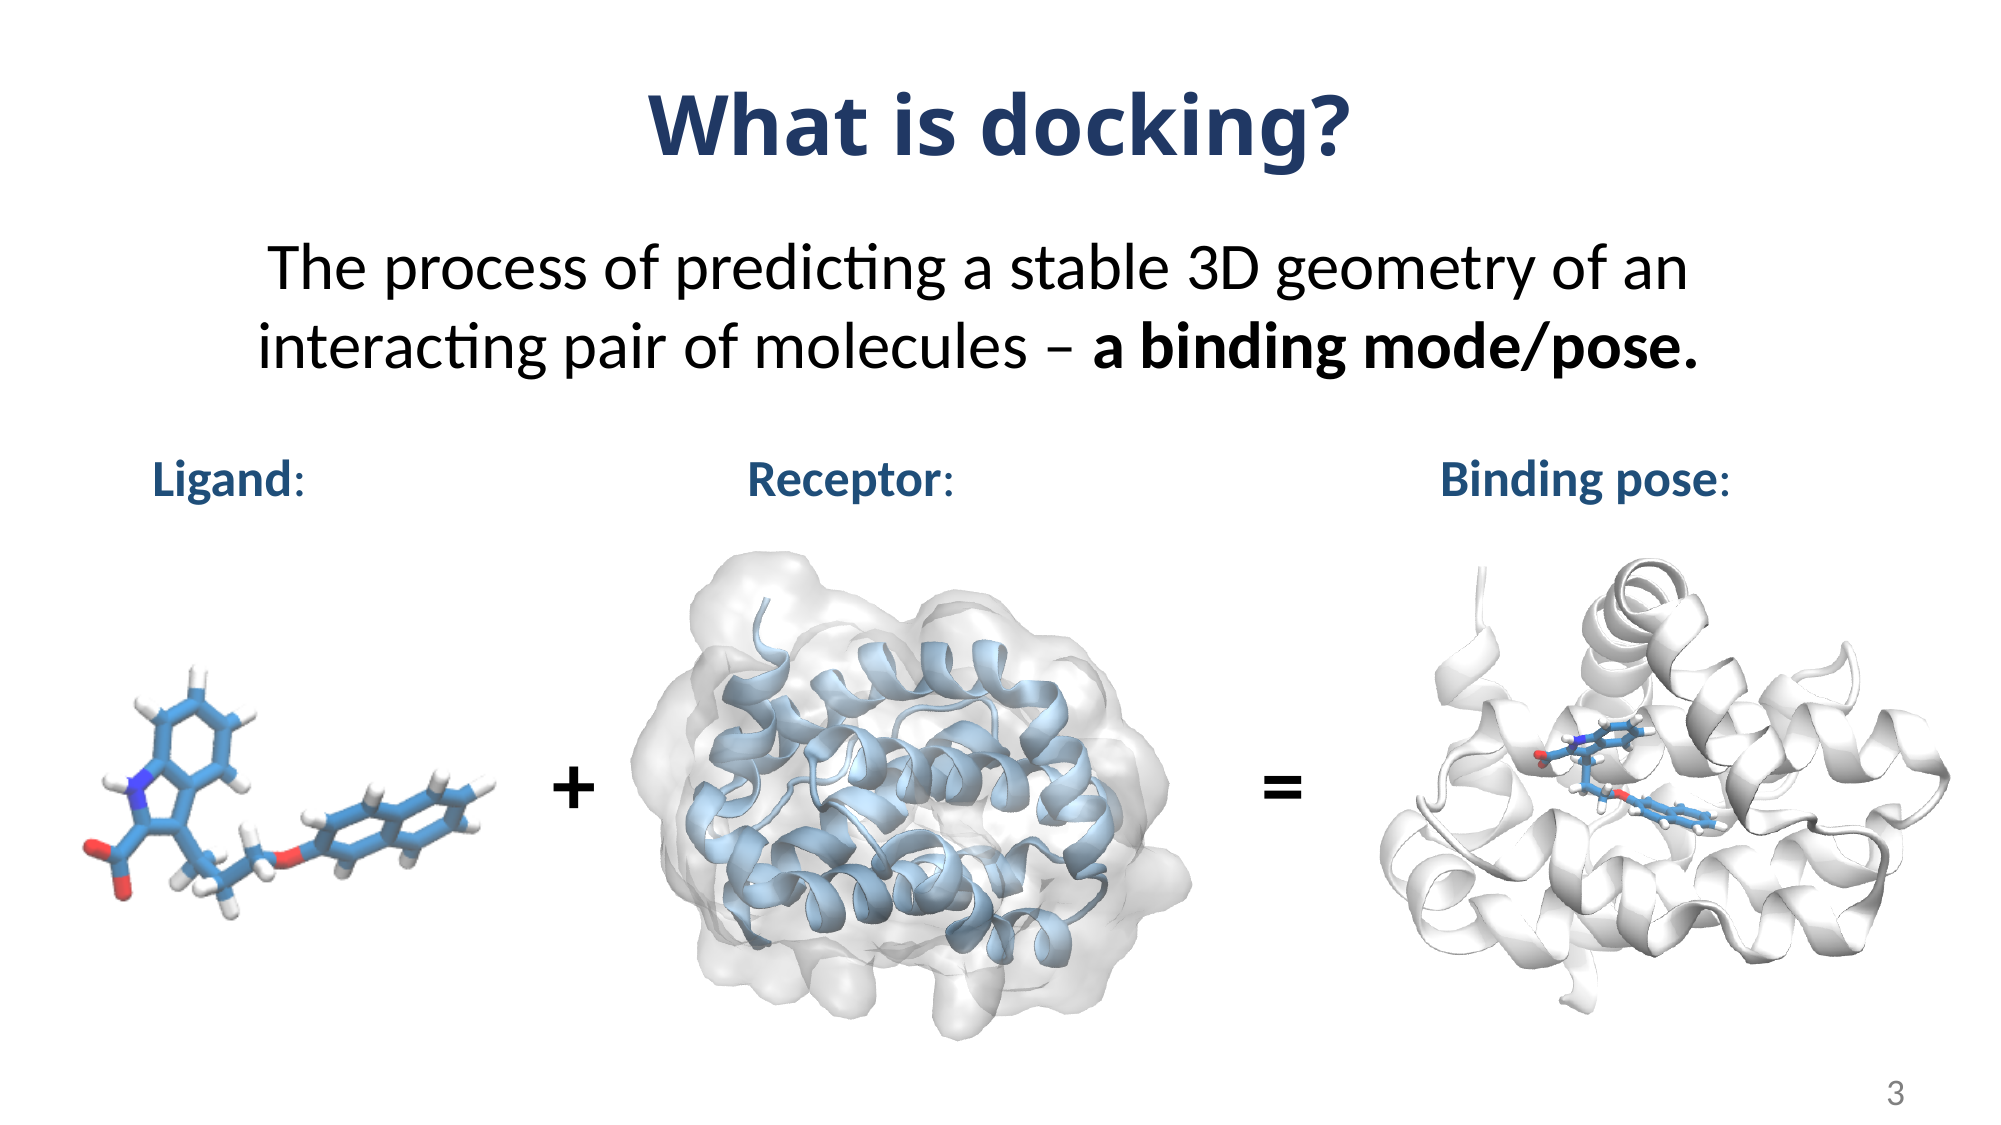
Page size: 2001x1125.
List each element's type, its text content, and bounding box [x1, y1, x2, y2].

text_box Ligand: [137, 437, 405, 515]
text_box Receptor: [732, 437, 1000, 498]
text_box + [570, 720, 599, 841]
text_box 3 [1881, 1064, 1945, 1117]
title What is docking? [137, 59, 1863, 197]
text_box The process of predicting a stable 3D geometry of an interacting pair of molecules – a binding mode/pose. [179, 215, 1779, 390]
picture [41, 585, 570, 978]
picture [1343, 522, 1976, 1041]
text_box Binding pose: [1425, 437, 1818, 515]
text_box = [1231, 720, 1343, 841]
picture [599, 498, 1231, 1065]
